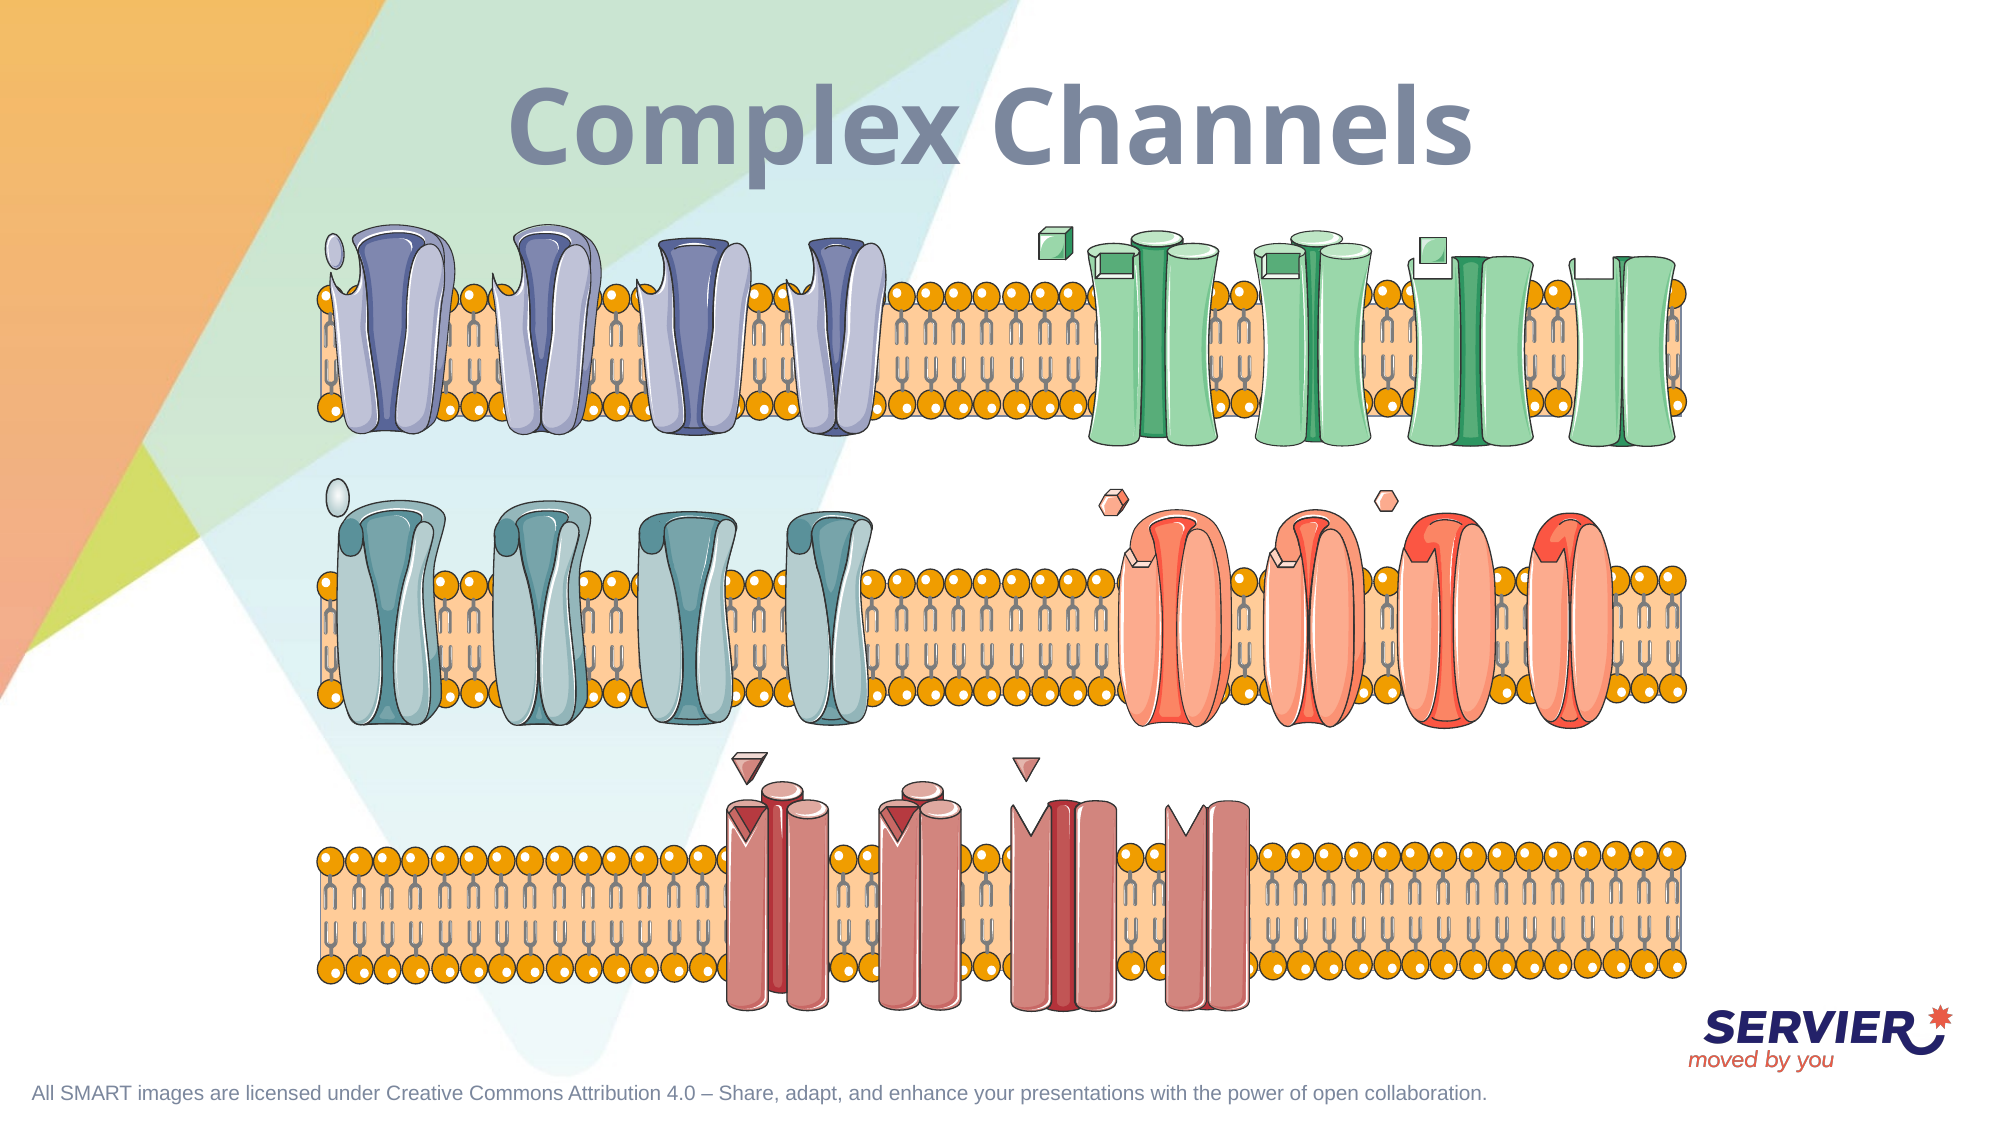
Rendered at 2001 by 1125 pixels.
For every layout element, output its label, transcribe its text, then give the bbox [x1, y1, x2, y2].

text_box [1501, 565, 1520, 709]
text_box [878, 781, 962, 1011]
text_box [1619, 565, 1687, 709]
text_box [1419, 237, 1447, 264]
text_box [895, 279, 1082, 423]
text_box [760, 279, 781, 423]
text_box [755, 565, 771, 709]
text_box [1165, 799, 1250, 1012]
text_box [786, 230, 890, 439]
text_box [316, 565, 322, 709]
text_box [1117, 502, 1233, 728]
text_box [316, 279, 324, 423]
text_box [1038, 226, 1073, 261]
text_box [1568, 255, 1676, 447]
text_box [462, 279, 486, 423]
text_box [1396, 512, 1497, 729]
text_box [327, 500, 449, 726]
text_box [636, 230, 756, 438]
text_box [1222, 279, 1248, 423]
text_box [607, 279, 631, 423]
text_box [599, 565, 623, 709]
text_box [1377, 279, 1402, 423]
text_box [329, 215, 457, 439]
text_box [731, 752, 768, 780]
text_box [491, 215, 604, 440]
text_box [1121, 841, 1160, 985]
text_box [1098, 489, 1130, 516]
picture [0, 0, 2001, 1125]
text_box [1254, 841, 1687, 985]
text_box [1253, 230, 1372, 447]
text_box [628, 511, 751, 725]
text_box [776, 511, 887, 726]
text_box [1679, 279, 1687, 423]
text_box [832, 841, 873, 985]
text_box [453, 565, 478, 709]
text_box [890, 565, 1112, 709]
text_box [483, 500, 594, 726]
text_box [726, 781, 829, 1011]
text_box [1238, 565, 1257, 709]
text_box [1087, 230, 1219, 446]
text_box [1525, 512, 1614, 729]
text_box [316, 841, 721, 985]
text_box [1262, 502, 1366, 728]
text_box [1371, 565, 1391, 709]
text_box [1537, 279, 1563, 423]
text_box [966, 841, 1005, 985]
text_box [1407, 255, 1534, 447]
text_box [1012, 757, 1040, 782]
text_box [1374, 490, 1399, 512]
title Complex Channels [55, 12, 1927, 232]
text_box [1010, 799, 1117, 1012]
